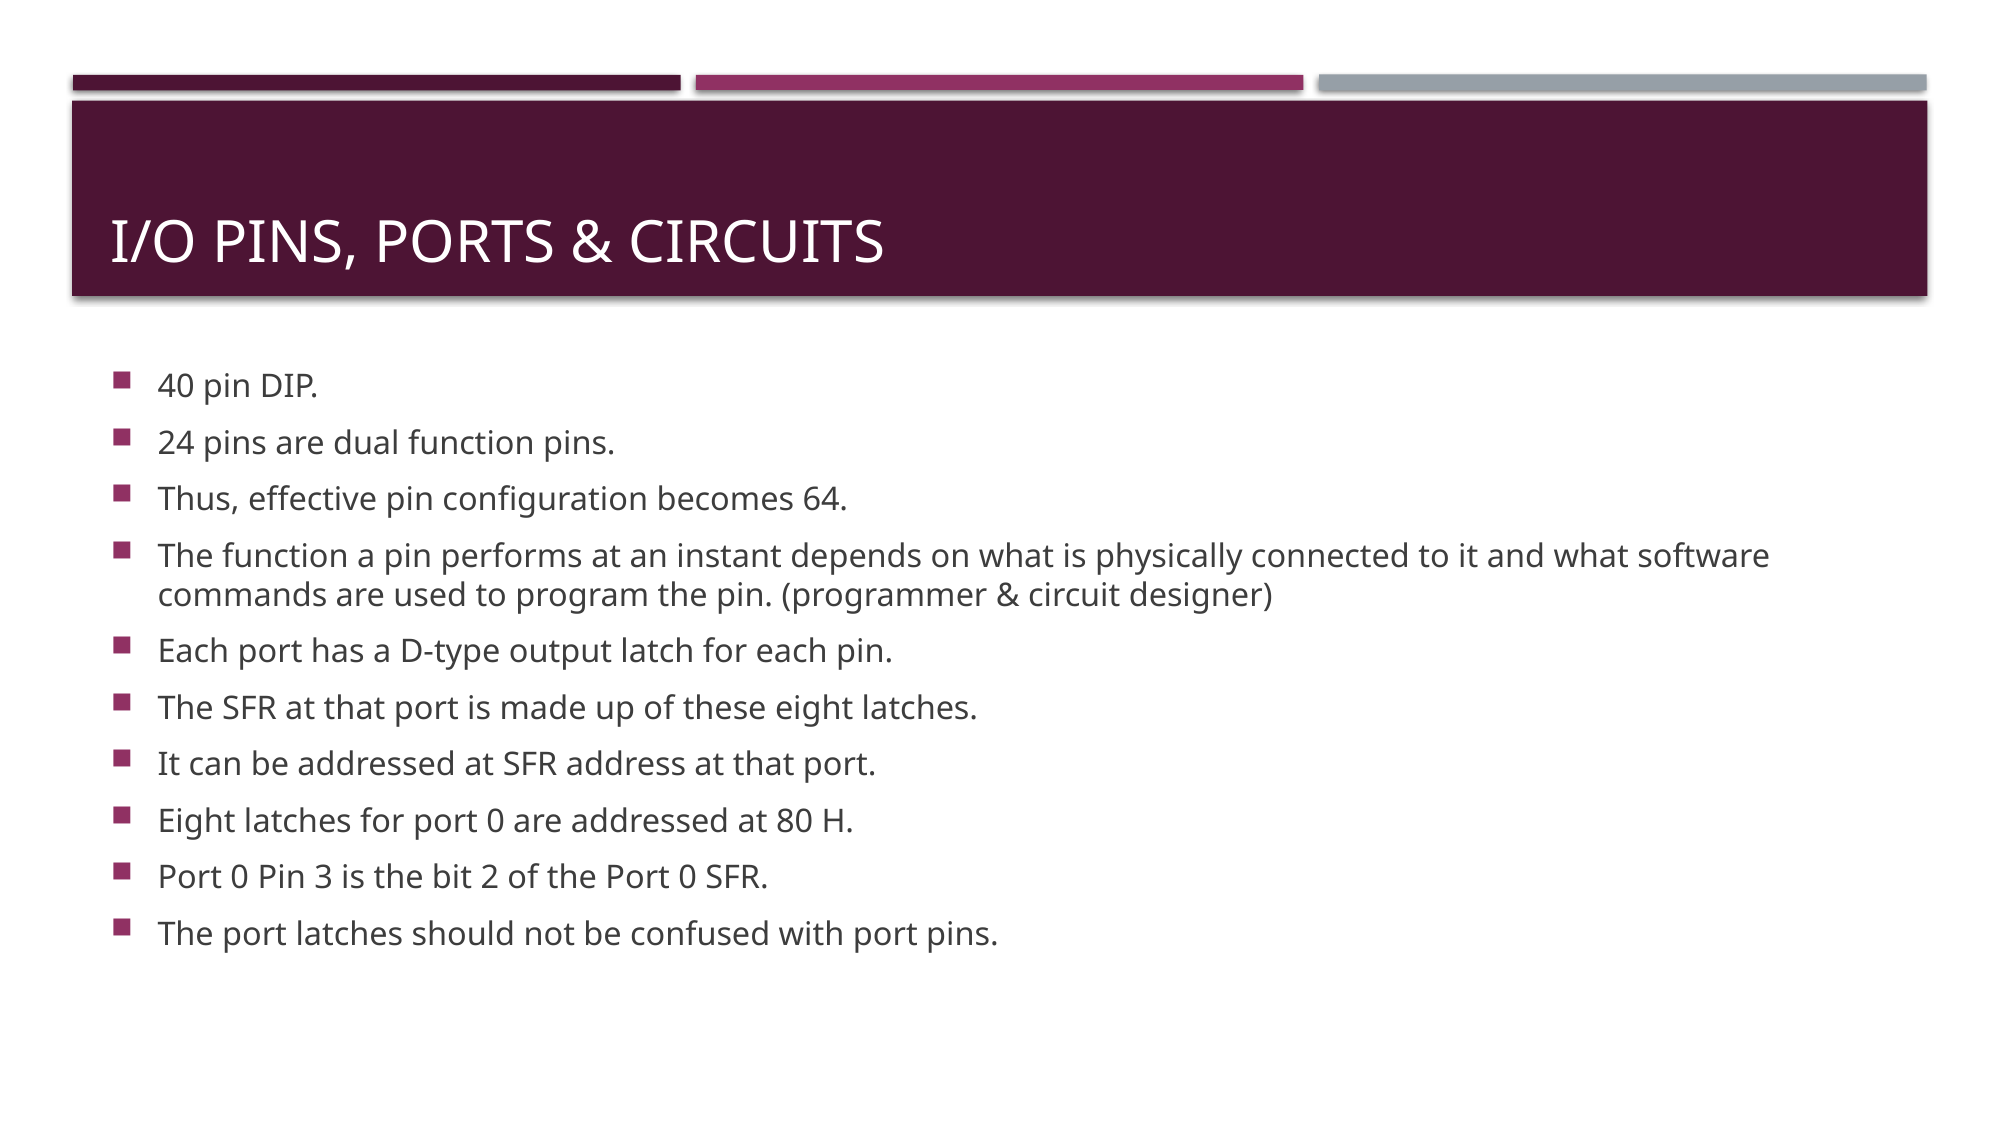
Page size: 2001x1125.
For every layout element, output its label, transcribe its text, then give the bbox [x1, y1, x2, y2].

list 40 pin DIP. 24 pins are dual function pins. Thus, effective pin configuration becomes 64. The function a pin performs at an instant depends on what is physically connected to it and what software commands are used to program the pin. (programmer & circuit designer) Each port has a D-type output latch for each pin. The SFR at that port is made up of these eight latches. It can be addressed at SFR address at that port. Eight latches for port 0 are addressed at 80 H. Port 0 Pin 3 is the bit 2 of the Port 0 SFR. The port latches should not be confused with port pins. [95, 357, 1905, 962]
title i/o pins, ports & circuits [95, 115, 1905, 282]
